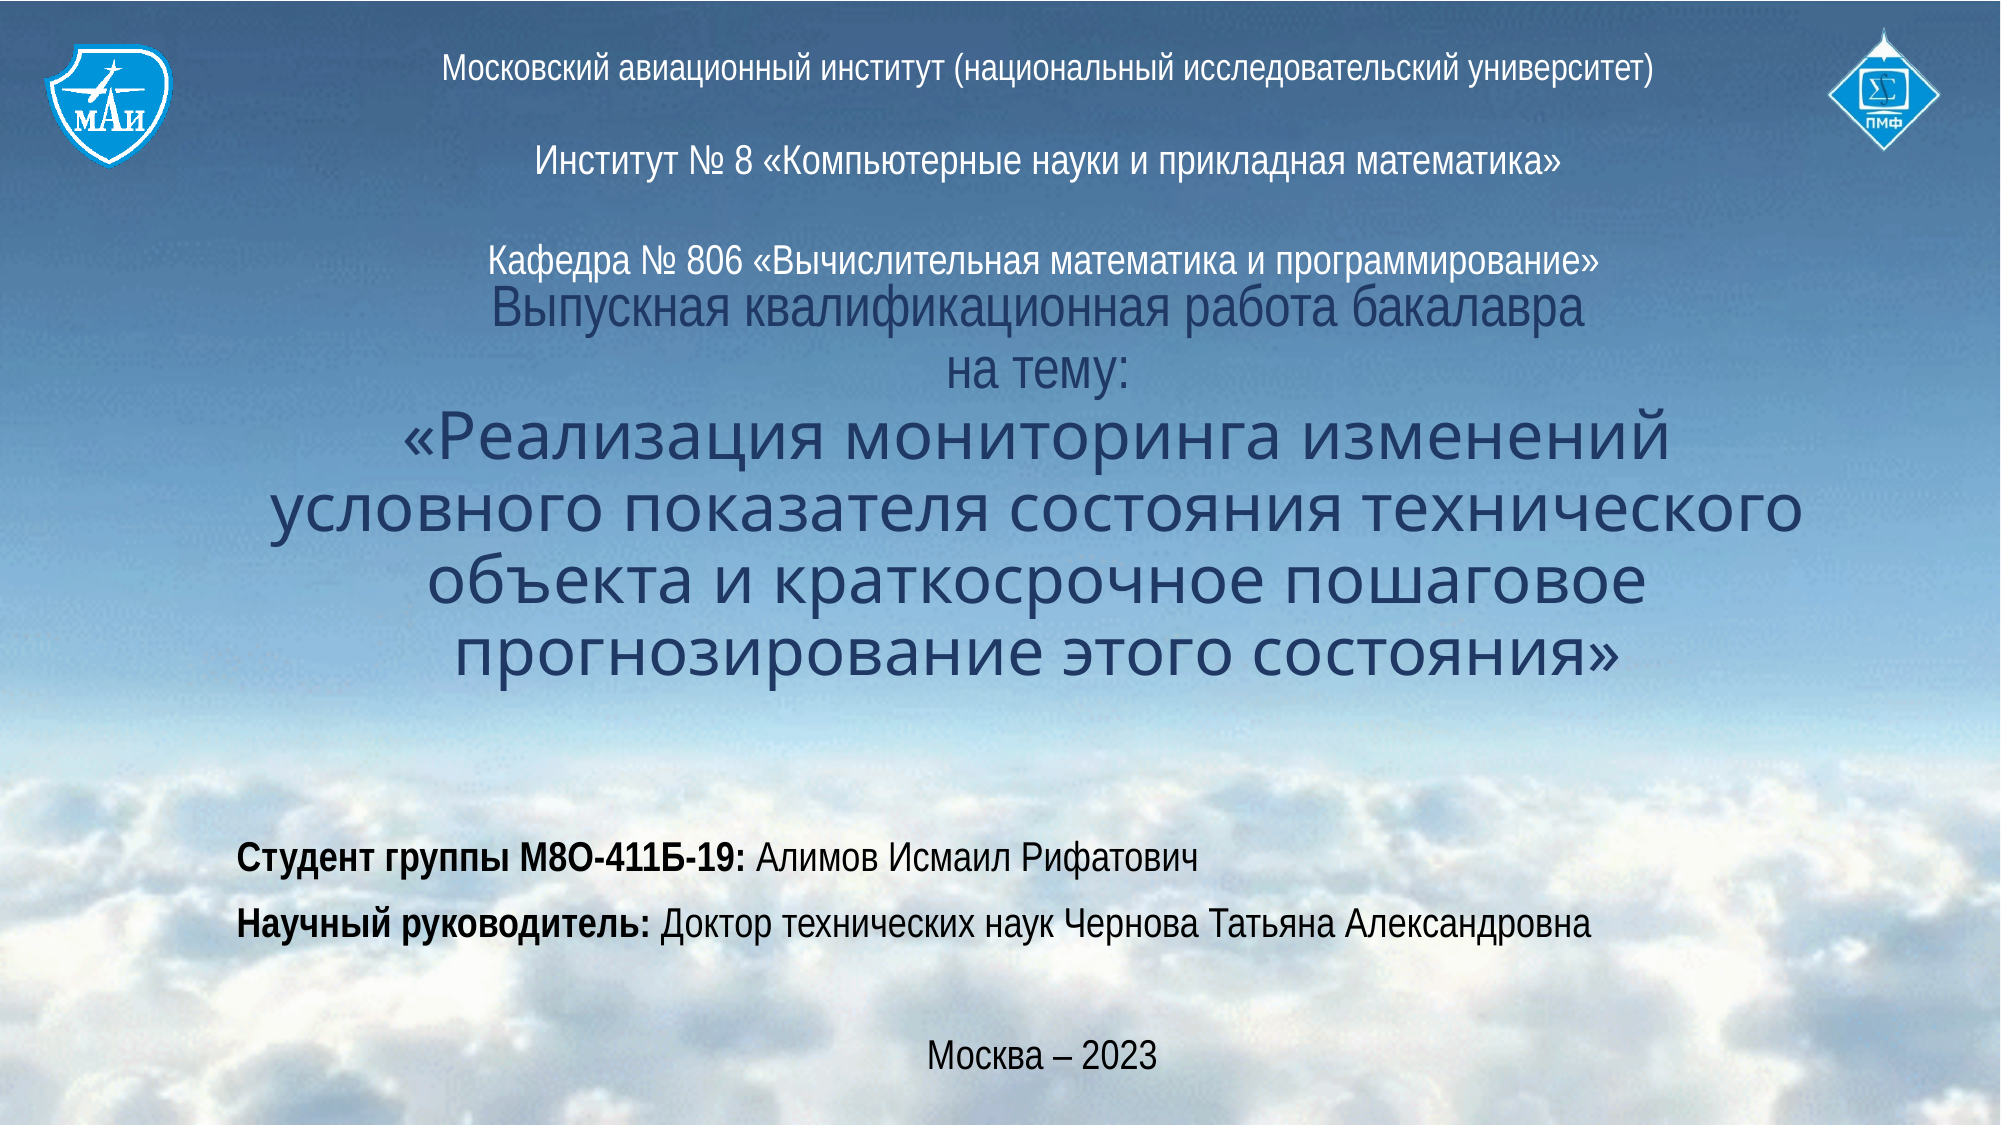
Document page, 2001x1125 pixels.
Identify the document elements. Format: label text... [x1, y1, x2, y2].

title Выпускная квалификационная работа бакалавра на тему: «Реализация мониторинга изменений условного показателя состояния технического объекта и краткосрочное пошаговое прогнозирование этого состояния» [213, 216, 1863, 698]
text_box Московский авиационный институт (национальный исследовательский университет) Институт № 8 «Компьютерные науки и прикладная математика» Кафедра № 806 «Вычислительная математика и программирование» [247, 35, 1850, 291]
picture [0, 1, 2001, 1125]
subtitle Студент группы М8О-411Б-19: Алимов Исмаил Рифатович Научный руководитель: Доктор технических наук Чернова Татьяна Александровна Москва – 2023 [221, 799, 1863, 1115]
